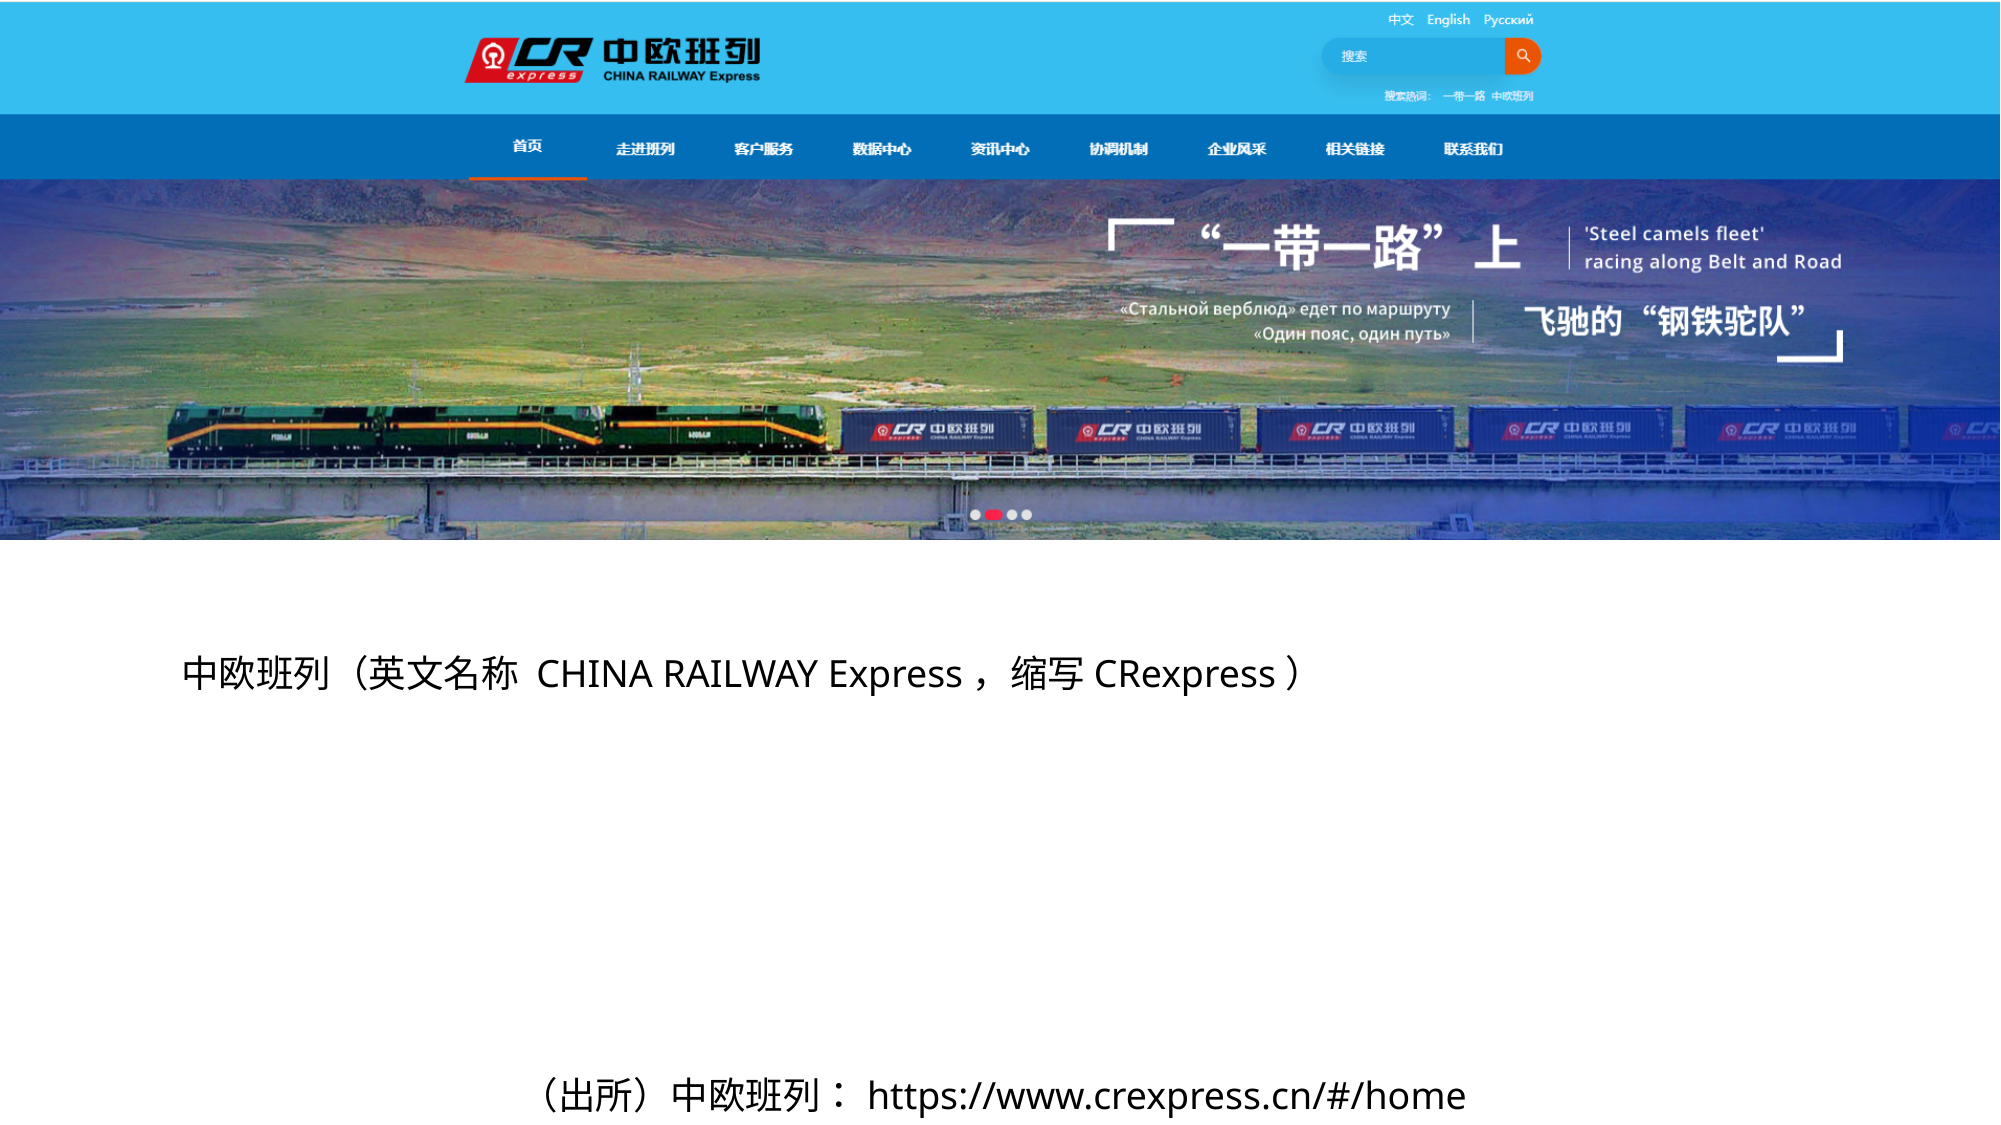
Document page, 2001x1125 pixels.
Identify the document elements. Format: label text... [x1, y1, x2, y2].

text_box 中欧班列（英文名称 CHINA RAILWAY Express，缩写CRexpress） [166, 643, 1580, 703]
text_box （出所）中欧班列：https://www.crexpress.cn/#/home [451, 1064, 1537, 1125]
picture [0, 0, 2000, 541]
